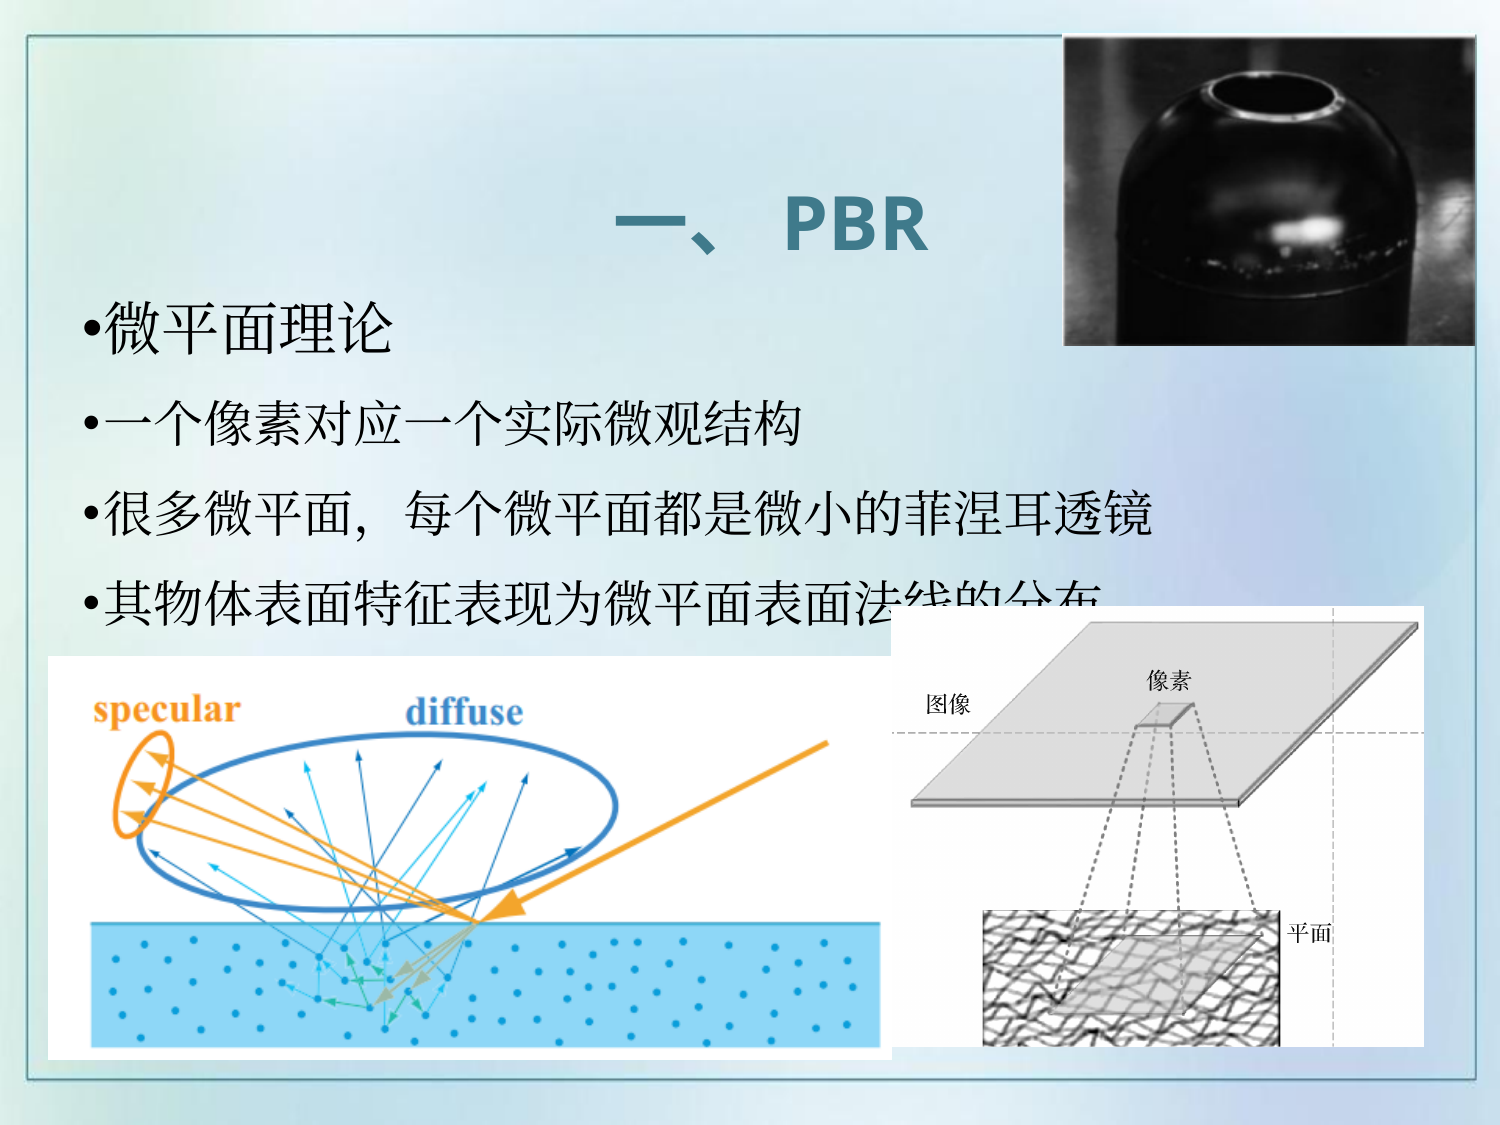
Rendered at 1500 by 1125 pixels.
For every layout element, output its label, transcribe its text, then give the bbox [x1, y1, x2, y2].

list 微平面理论 一个像素对应一个实际微观结构 很多微平面，每个微平面都是微小的菲涅耳透镜 其物体表面特征表现为微平面表面法线的分布。 [67, 249, 1362, 656]
picture [0, 0, 1500, 1125]
text_box 一、PBR [272, 149, 1062, 273]
